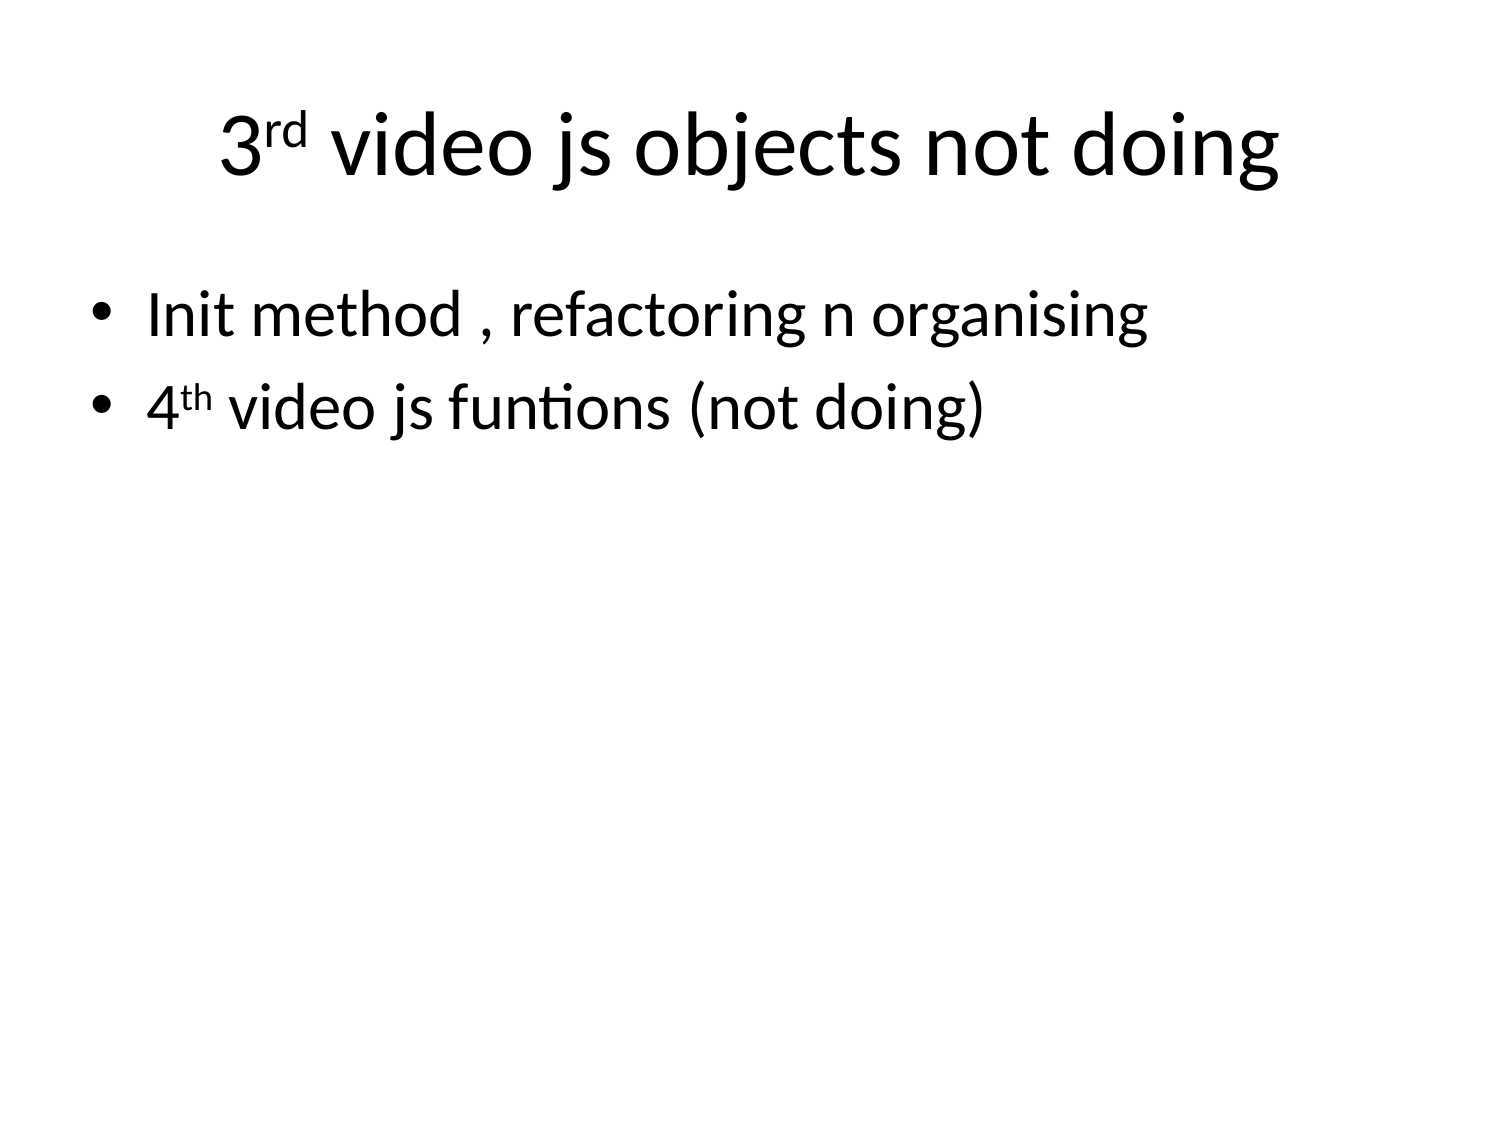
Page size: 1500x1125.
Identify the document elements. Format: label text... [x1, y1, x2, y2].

title 3rd video js objects not doing [75, 45, 1425, 233]
list Init method , refactoring n organising 4th video js funtions (not doing) [75, 262, 1425, 1005]
